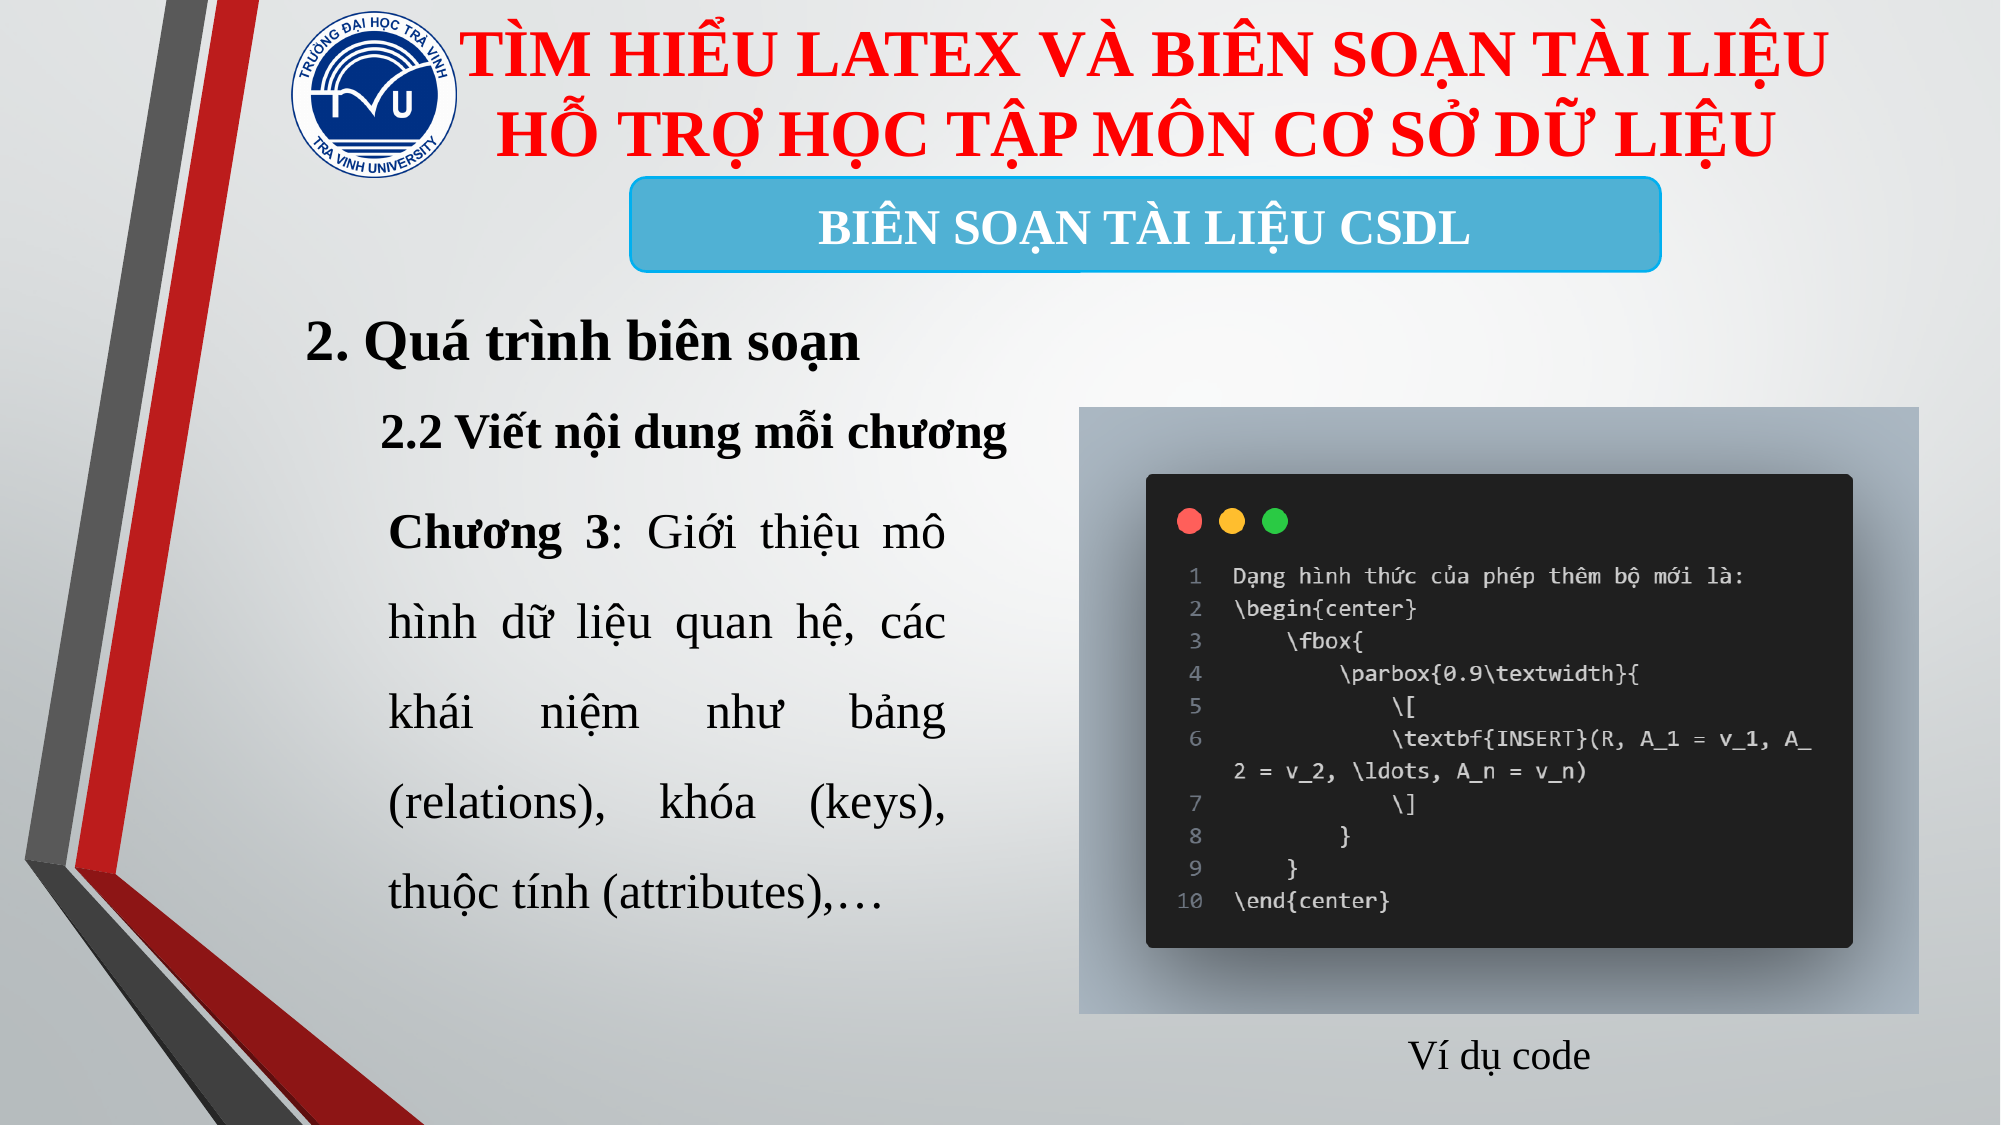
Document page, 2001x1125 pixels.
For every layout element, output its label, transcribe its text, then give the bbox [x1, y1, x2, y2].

text_box TÌM HIỂU LATEX VÀ BIÊN SOẠN TÀI LIỆU HỖ TRỢ HỌC TẬP MÔN CƠ SỞ DỮ LIỆU [291, 2, 2000, 178]
text_box Chương 3: Giới thiệu mô hình dữ liệu quan hệ, các khái niệm như bảng (relations), khóa (keys), thuộc tính (attributes),… [298, 461, 962, 926]
text_box 2. Quá trình biên soạn [291, 271, 1135, 365]
text_box 2.2 Viết nội dung mỗi chương [291, 365, 1135, 462]
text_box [1079, 407, 1920, 1087]
picture [290, 11, 457, 178]
text_box BIÊN SOẠN TÀI LIỆU CSDL [629, 176, 1662, 273]
